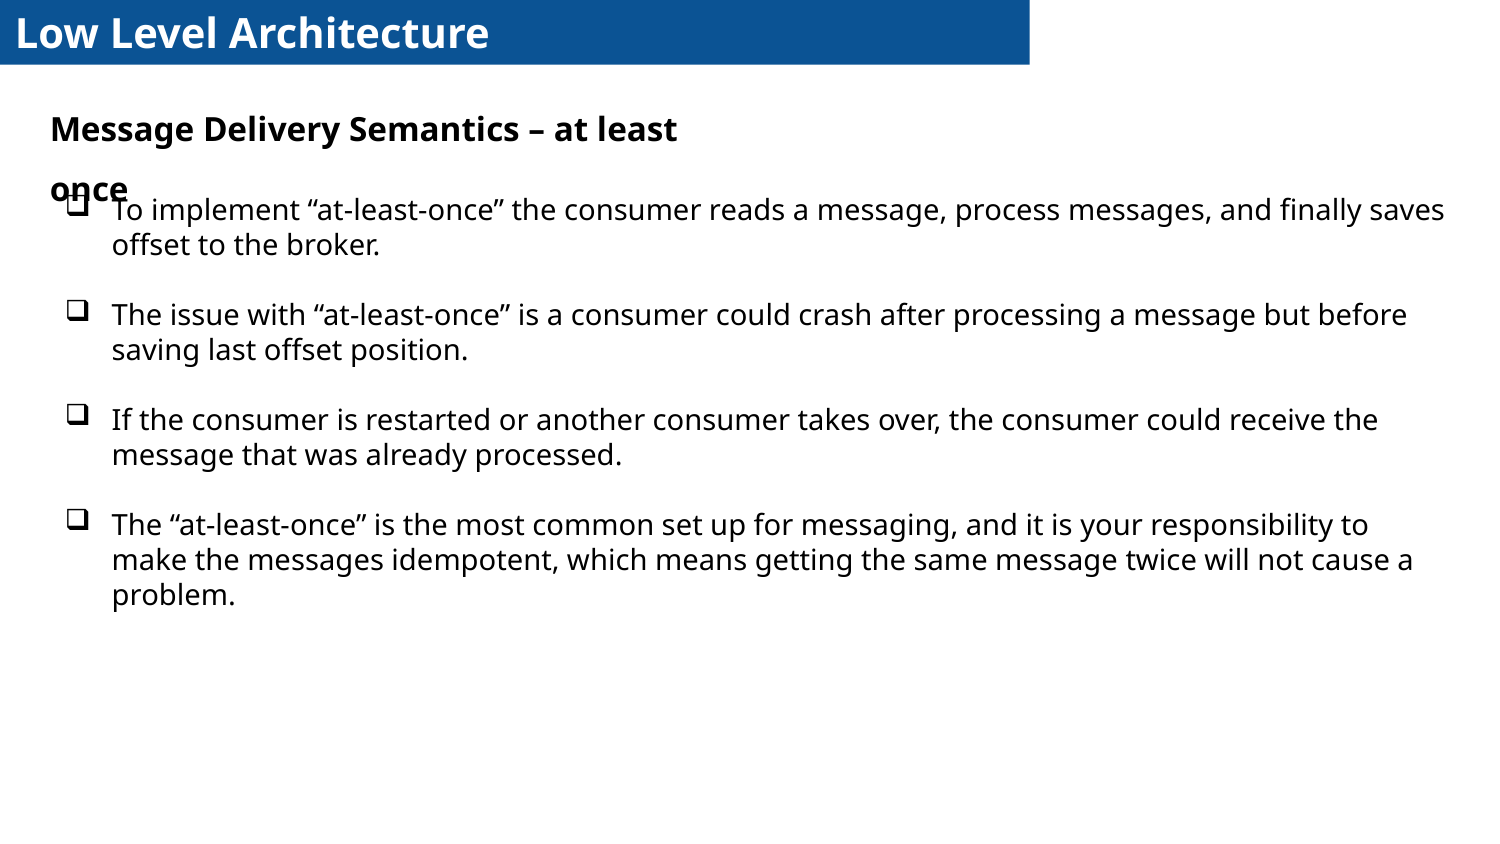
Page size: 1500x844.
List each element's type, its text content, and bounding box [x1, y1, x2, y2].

text_box Low Level Architecture [0, 0, 1030, 65]
text_box To implement “at-least-once” the consumer reads a message, process messages, and finally saves offset to the broker. The issue with “at-least-once” is a consumer could crash after processing a message but before saving last offset position. If the consumer is restarted or another consumer takes over, the consumer could receive the message that was already processed. The “at-least-once” is the most common set up for messaging, and it is your responsibility to make the messages idempotent, which means getting the same message twice will not cause a problem. [49, 184, 1463, 619]
text_box Message Delivery Semantics – at least once [14, 80, 767, 216]
